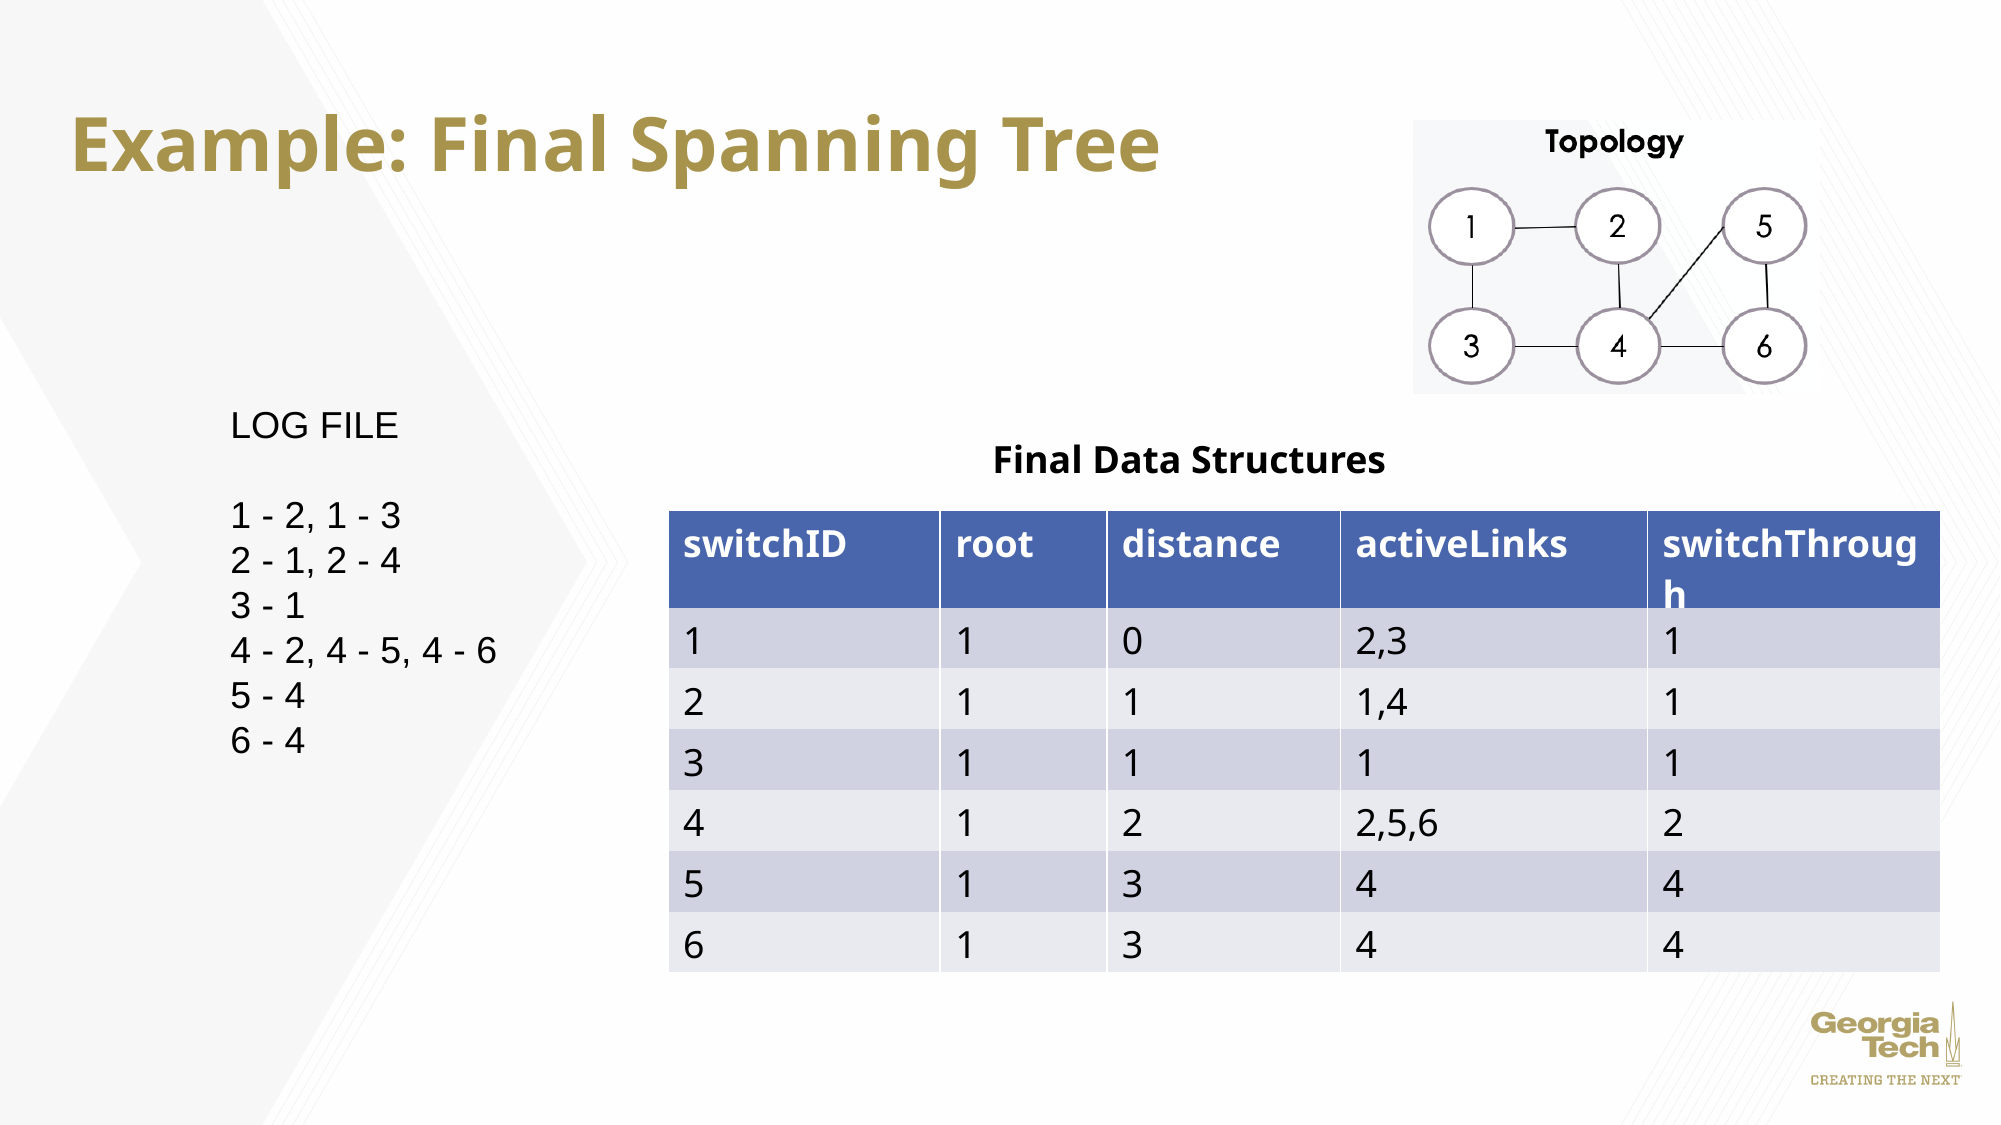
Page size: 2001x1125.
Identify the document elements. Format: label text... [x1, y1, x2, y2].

table_cell 1 [941, 729, 1106, 790]
table_cell 1 [1648, 668, 1940, 729]
table_cell 1 [1648, 608, 1940, 668]
table_cell 3 [1108, 851, 1340, 912]
table_cell 2,3 [1341, 608, 1647, 668]
table_cell 1 [1648, 729, 1940, 790]
table_cell 2 [1108, 790, 1340, 851]
table_cell 3 [1108, 912, 1340, 972]
table_cell 1 [941, 851, 1106, 912]
table_header switchID [669, 511, 939, 608]
text_box Final Data Structures [977, 428, 1402, 489]
table_cell 2 [669, 668, 939, 729]
table_cell 4 [1648, 912, 1940, 972]
table_cell 4 [1341, 912, 1647, 972]
table_header switchThrough [1648, 511, 1940, 608]
table_cell 0 [1108, 608, 1340, 668]
table_header activeLinks [1341, 511, 1647, 608]
table_cell 1,4 [1341, 668, 1647, 729]
table_cell 3 [669, 729, 939, 790]
title Example: Final Spanning Tree [54, 63, 1282, 230]
table_cell 5 [669, 851, 939, 912]
table_cell 1 [669, 608, 939, 668]
table_cell 1 [1108, 729, 1340, 790]
table_cell 4 [1341, 851, 1647, 912]
table_cell 1 [941, 912, 1106, 972]
table_cell 1 [941, 608, 1106, 668]
table_cell 4 [1648, 851, 1940, 912]
table_cell 4 [669, 790, 939, 851]
table_header distance [1108, 511, 1340, 608]
table_cell 1 [941, 668, 1106, 729]
table_cell 1 [1341, 729, 1647, 790]
table_cell 2,5,6 [1341, 790, 1647, 851]
table_cell 1 [941, 790, 1106, 851]
table_cell 2 [1648, 790, 1940, 851]
picture [0, 0, 2001, 1125]
text_box LOG FILE 1 - 2, 1 - 3 2 - 1, 2 - 4 3 - 1 4 - 2, 4 - 5, 4 - 6 5 - 4 6 - 4 [215, 393, 541, 769]
table_header root [941, 511, 1106, 608]
table_cell 1 [1108, 668, 1340, 729]
table_cell 6 [669, 912, 939, 972]
